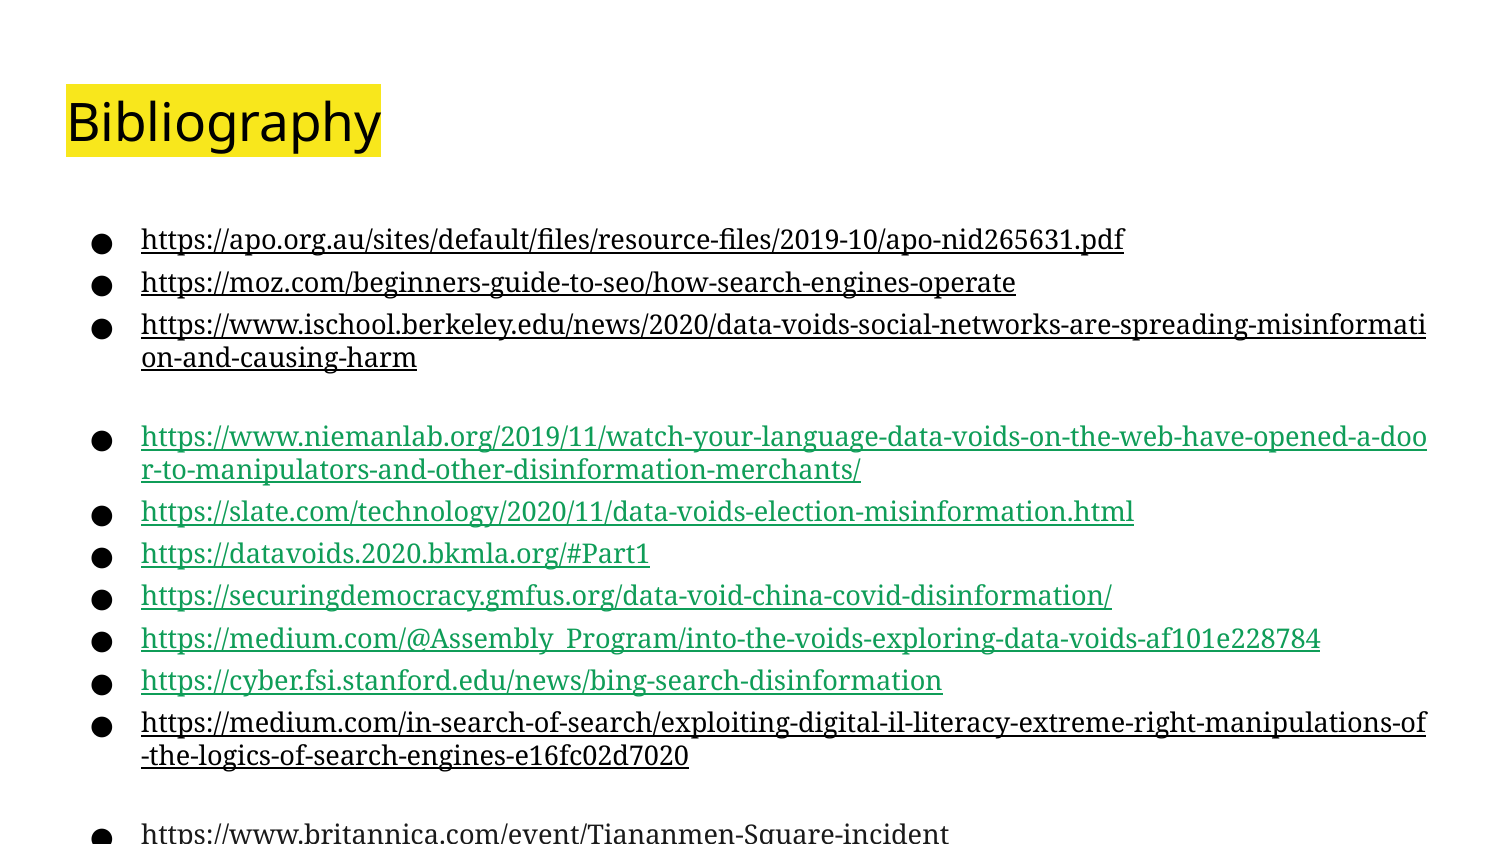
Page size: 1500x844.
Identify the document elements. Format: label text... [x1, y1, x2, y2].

title Bibliography [51, 72, 1449, 167]
list https://apo.org.au/sites/default/files/resource-files/2019-10/apo-nid265631.pdf https://moz.com/beginners-guide-to-seo/how-search-engines-operate https://www.ischool.berkeley.edu/news/2020/data-voids-social-networks-are-spreading-misinformation-and-causing-harm https://www.niemanlab.org/2019/11/watch-your-language-data-voids-on-the-web-have-opened-a-door-to-manipulators-and-other-disinformation-merchants/ https://slate.com/technology/2020/11/data-voids-election-misinformation.html https://datavoids.2020.bkmla.org/#Part1 https://securingdemocracy.gmfus.org/data-void-china-covid-disinformation/ https://medium.com/@Assembly_Program/into-the-voids-exploring-data-voids-af101e228784 https://cyber.fsi.stanford.edu/news/bing-search-disinformation https://medium.com/in-search-of-search/exploiting-digital-il-literacy-extreme-right-manipulations-of-the-logics-of-search-engines-e16fc02d7020 https://www.britannica.com/event/Tiananmen-Square-incident [51, 202, 1449, 750]
